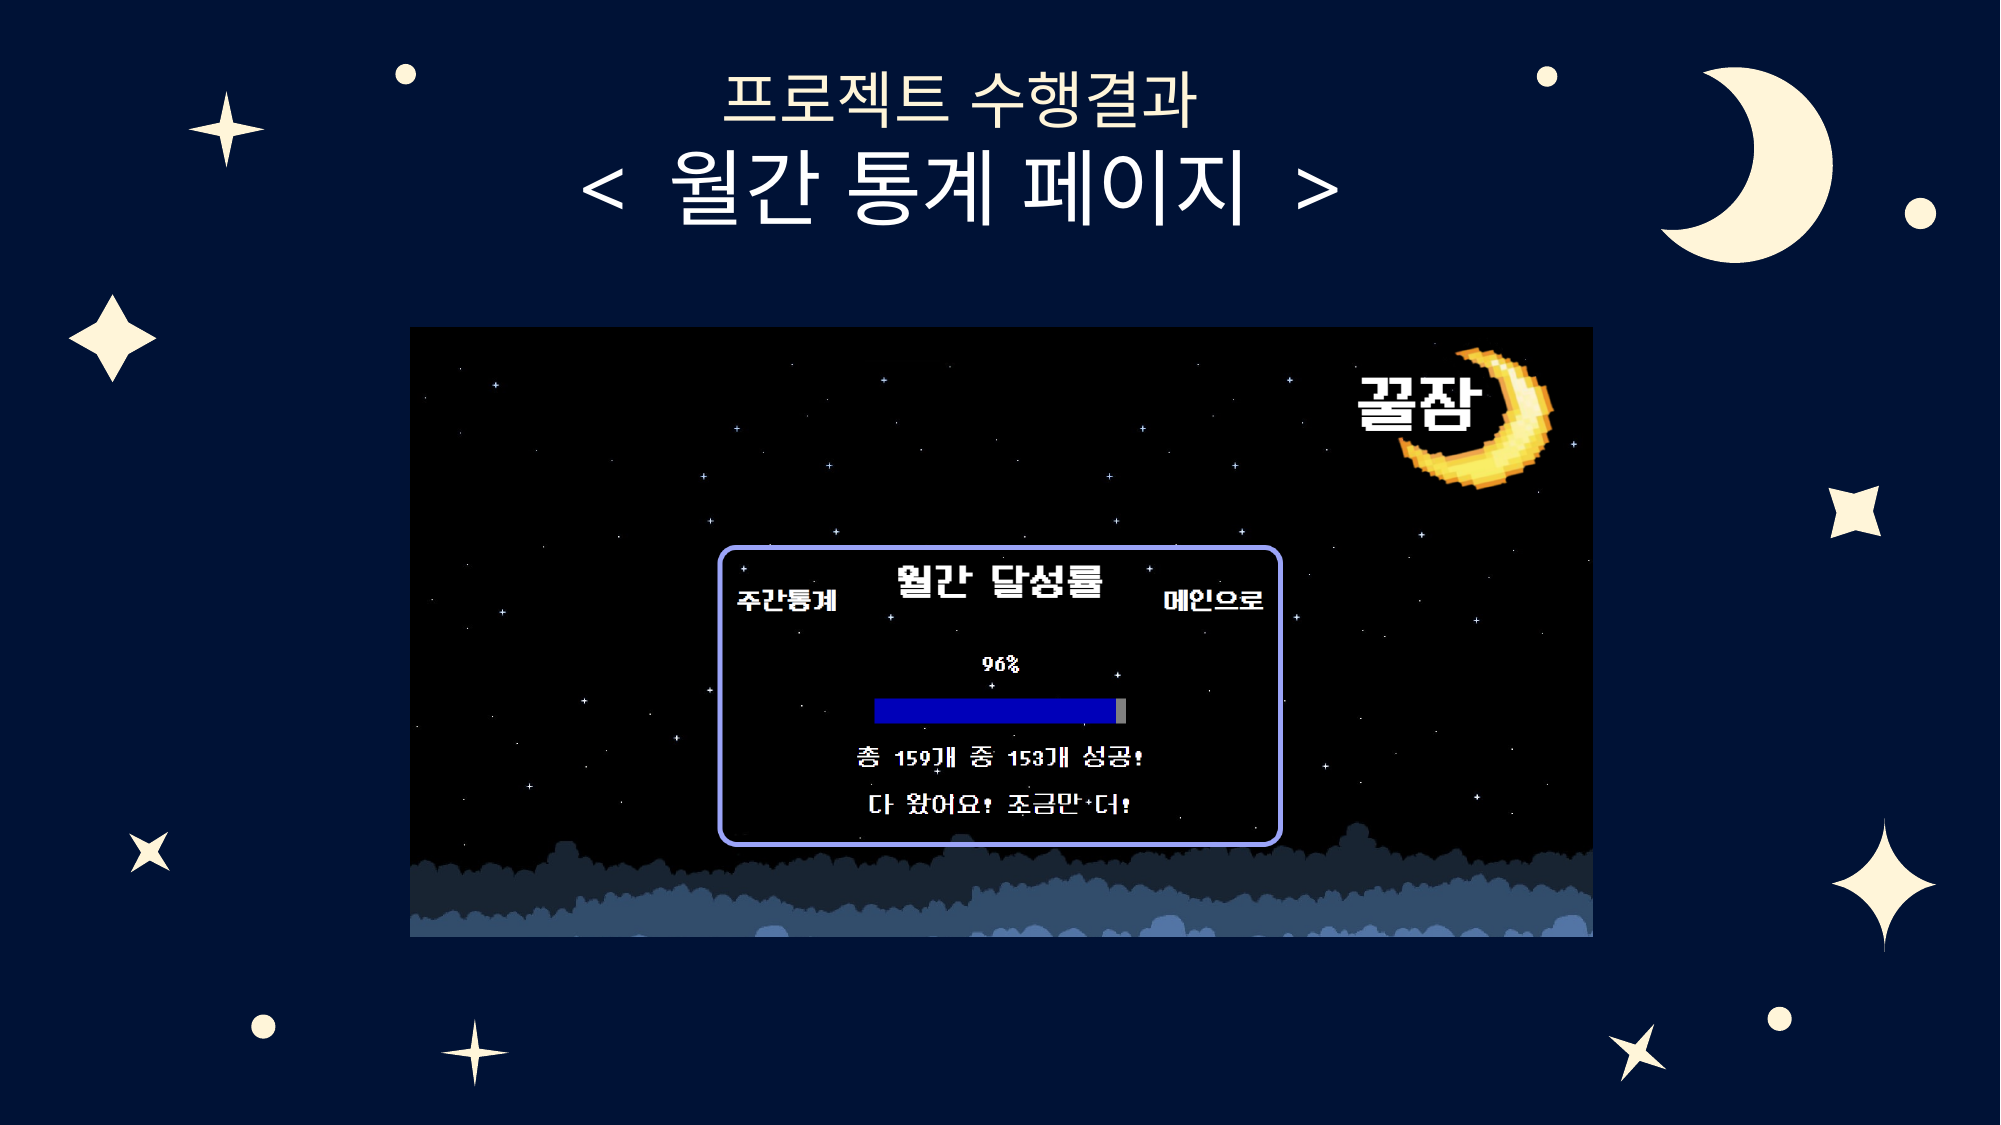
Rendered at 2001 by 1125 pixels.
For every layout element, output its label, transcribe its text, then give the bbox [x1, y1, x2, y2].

text_box [66, 292, 159, 385]
text_box [1766, 1005, 1793, 1032]
text_box [1903, 196, 1938, 231]
text_box [188, 91, 265, 168]
text_box [440, 1018, 509, 1087]
text_box [1828, 817, 1937, 954]
text_box [1535, 65, 1559, 88]
text_box [126, 828, 173, 876]
text_box 프로젝트 수행결과 < 월간 통계 페이지 > [386, 53, 1536, 244]
text_box [1826, 484, 1883, 540]
picture [410, 327, 1593, 937]
text_box [250, 1013, 277, 1040]
text_box [1608, 1023, 1668, 1083]
text_box [1658, 66, 1834, 264]
